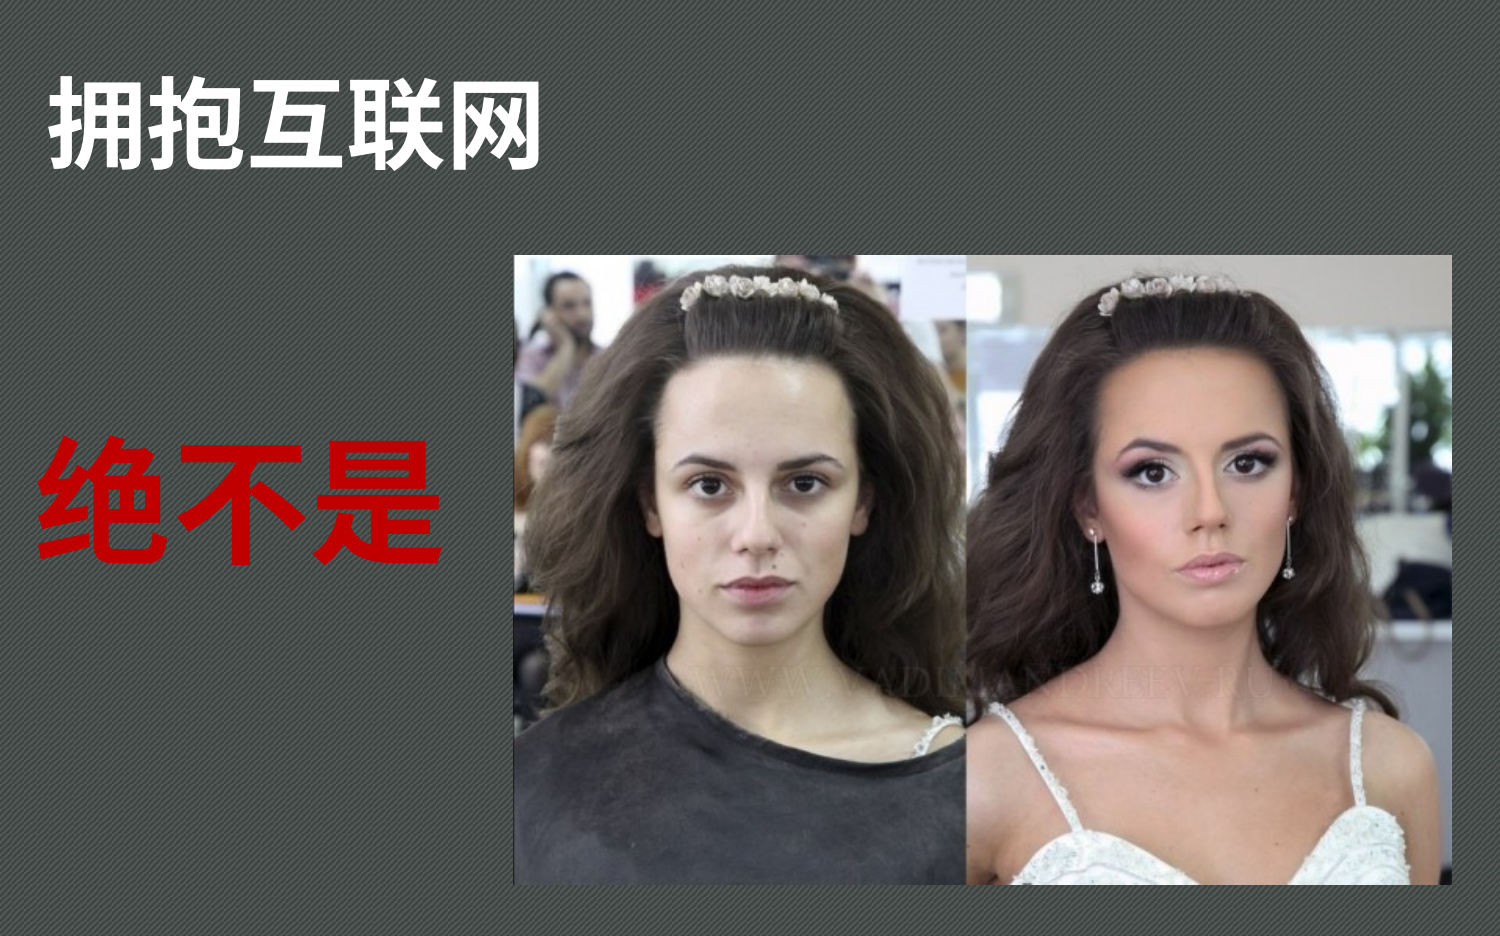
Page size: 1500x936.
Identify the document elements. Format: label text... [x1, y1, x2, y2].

text_box 绝不是 [19, 408, 463, 589]
picture [0, 0, 1500, 936]
text_box 拥抱互联网 [32, 54, 562, 190]
